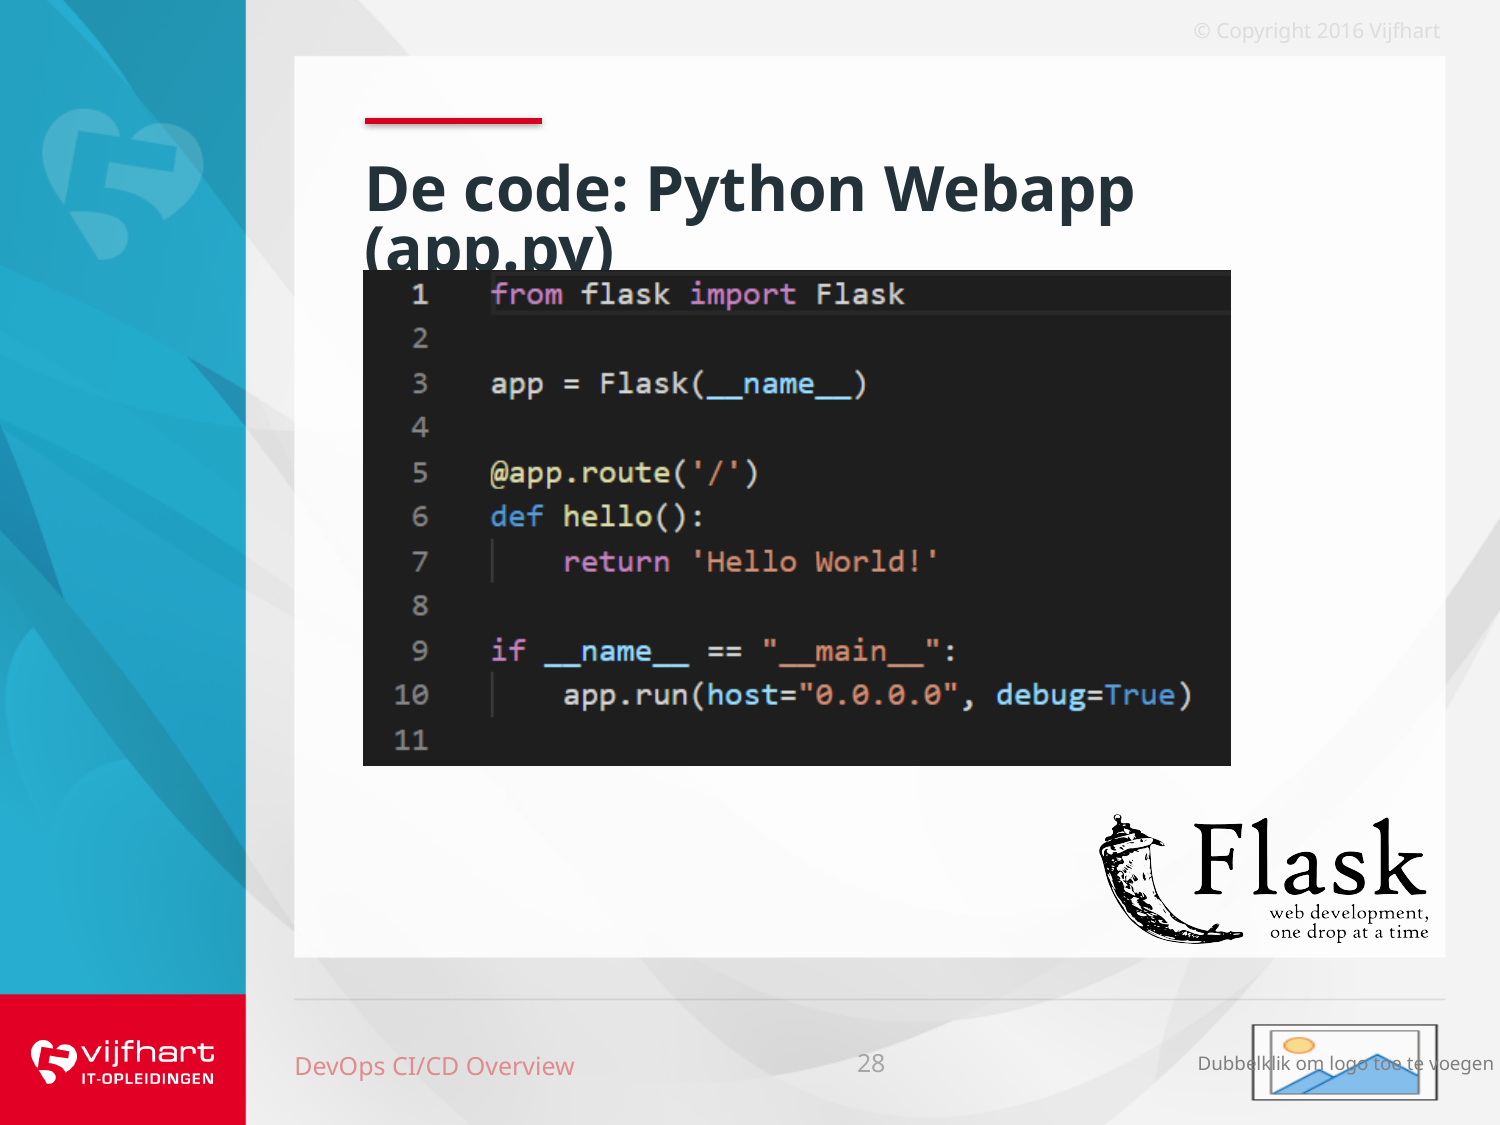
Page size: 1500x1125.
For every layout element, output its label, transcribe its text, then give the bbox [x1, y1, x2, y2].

title De code: Python Webapp (app.py) [349, 156, 1395, 226]
picture [0, 0, 1500, 1125]
footer DevOps CI/CD Overview [279, 1042, 811, 1103]
